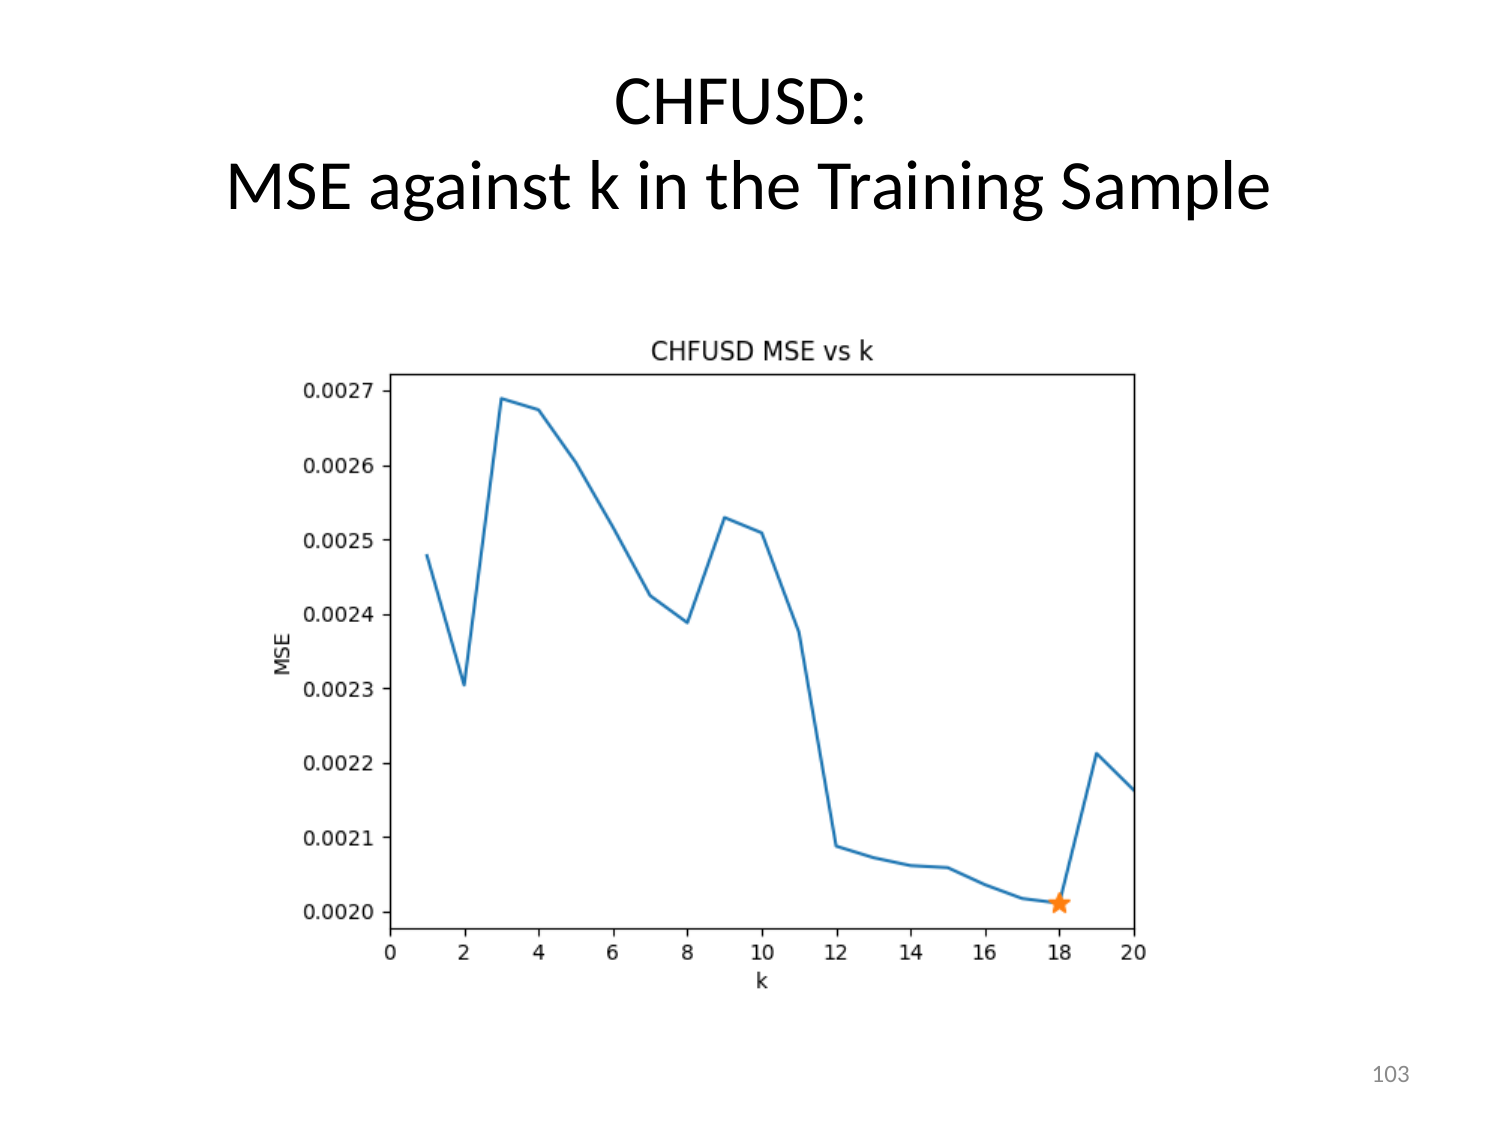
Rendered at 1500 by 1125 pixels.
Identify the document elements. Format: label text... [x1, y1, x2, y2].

title CHFUSD: MSE against k in the Training Sample [75, 45, 1425, 233]
slide_number 103 [1074, 1042, 1425, 1103]
picture [269, 287, 1231, 1008]
